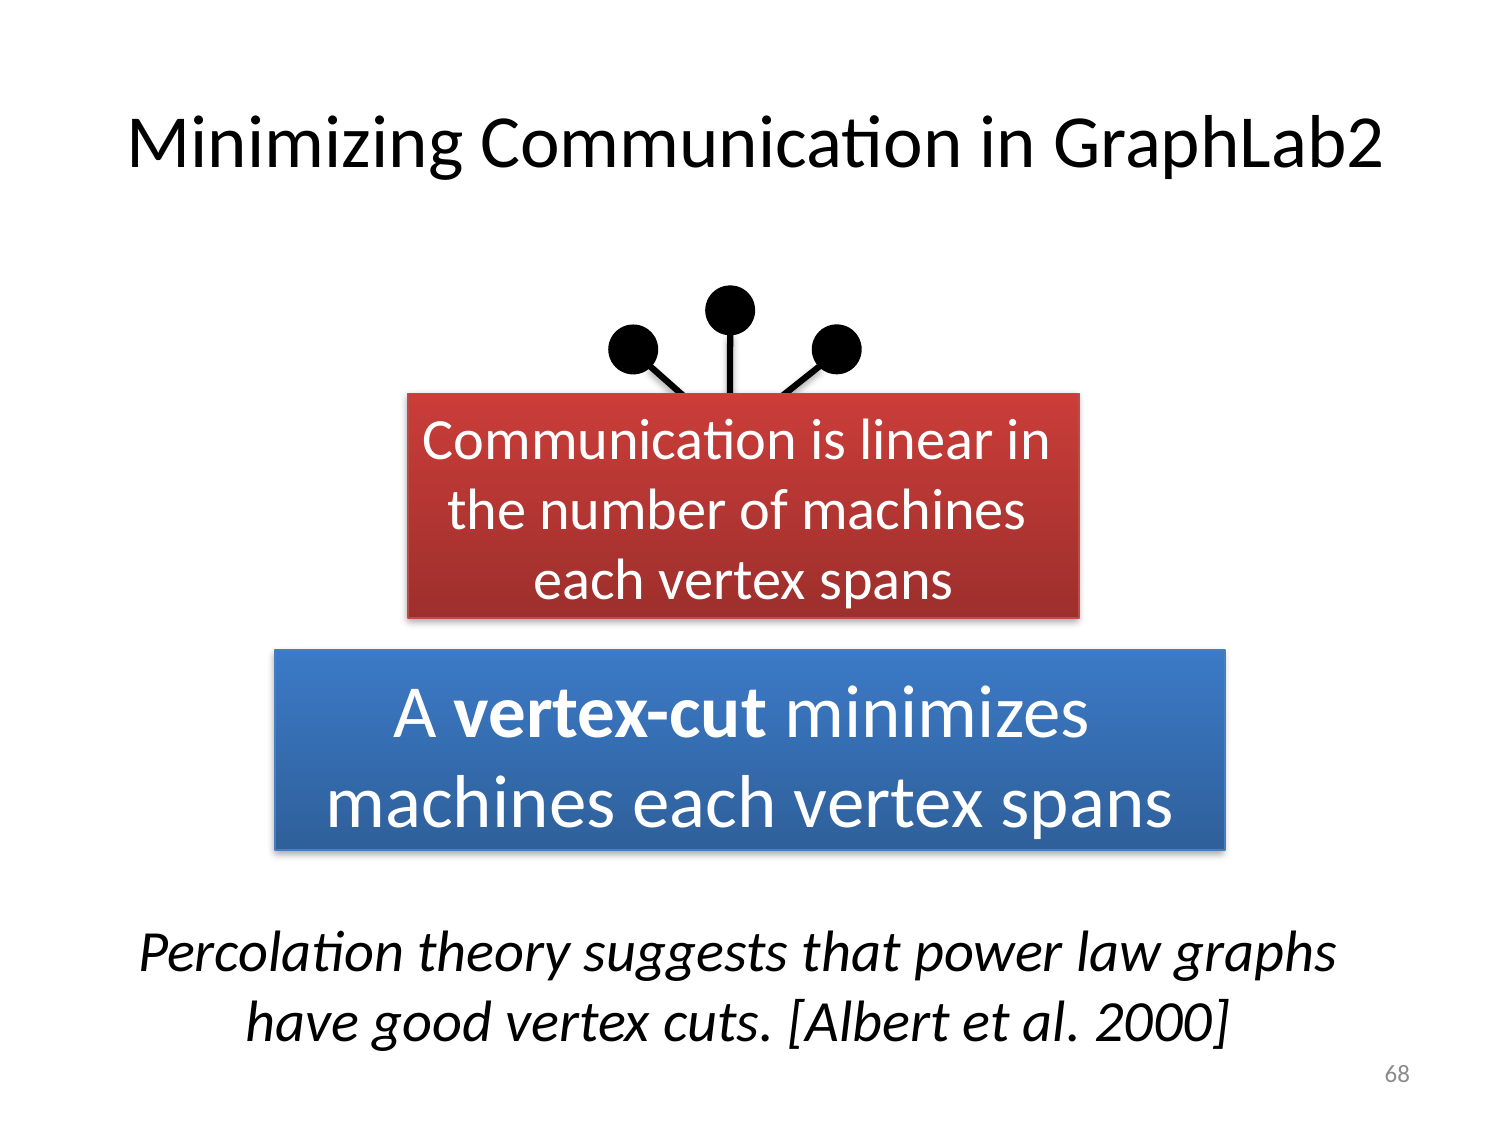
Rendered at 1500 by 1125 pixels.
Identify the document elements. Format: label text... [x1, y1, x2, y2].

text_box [549, 417, 759, 591]
text_box Percolation theory suggests that power law graphs have good vertex cuts. [Albert et al. 2000] [87, 905, 1388, 1061]
text_box A vertex-cut minimizes machines each vertex spans [274, 649, 1226, 851]
slide_number 68 [1074, 1042, 1425, 1103]
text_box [756, 416, 913, 561]
title Minimizing Communication in GraphLab2 [87, 50, 1425, 225]
text_box Communication is linear in the number of machines each vertex spans [407, 393, 1080, 619]
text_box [610, 287, 860, 416]
